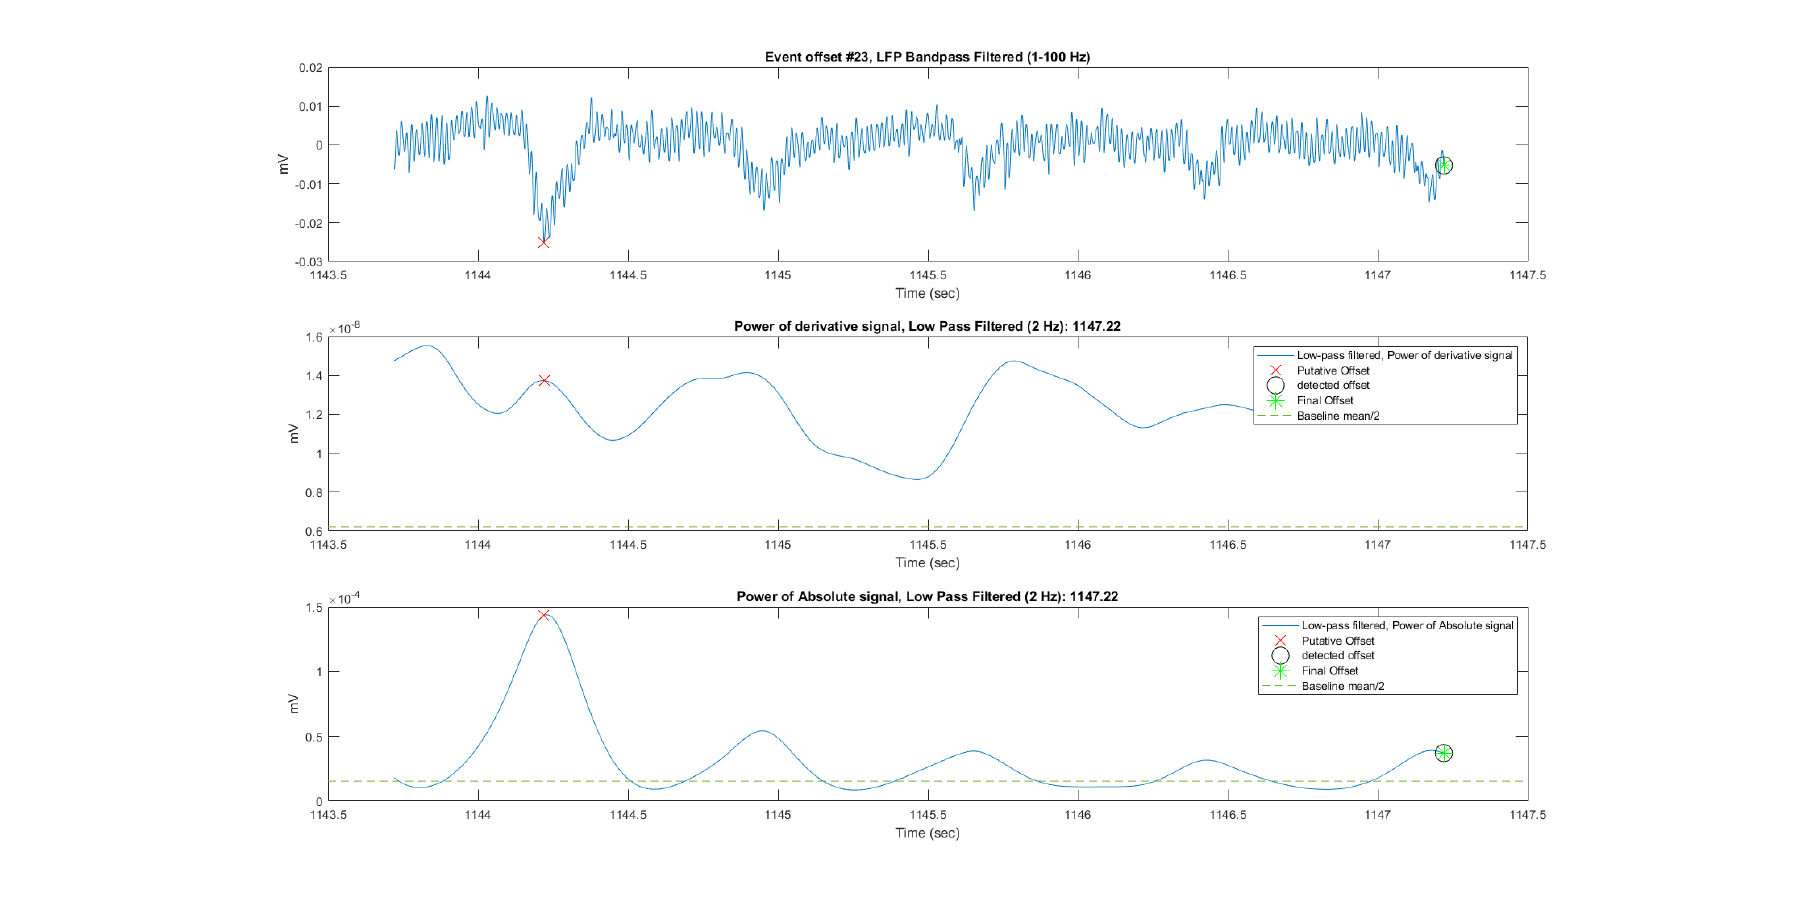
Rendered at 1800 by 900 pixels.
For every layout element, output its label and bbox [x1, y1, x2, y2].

picture [126, 0, 1674, 900]
